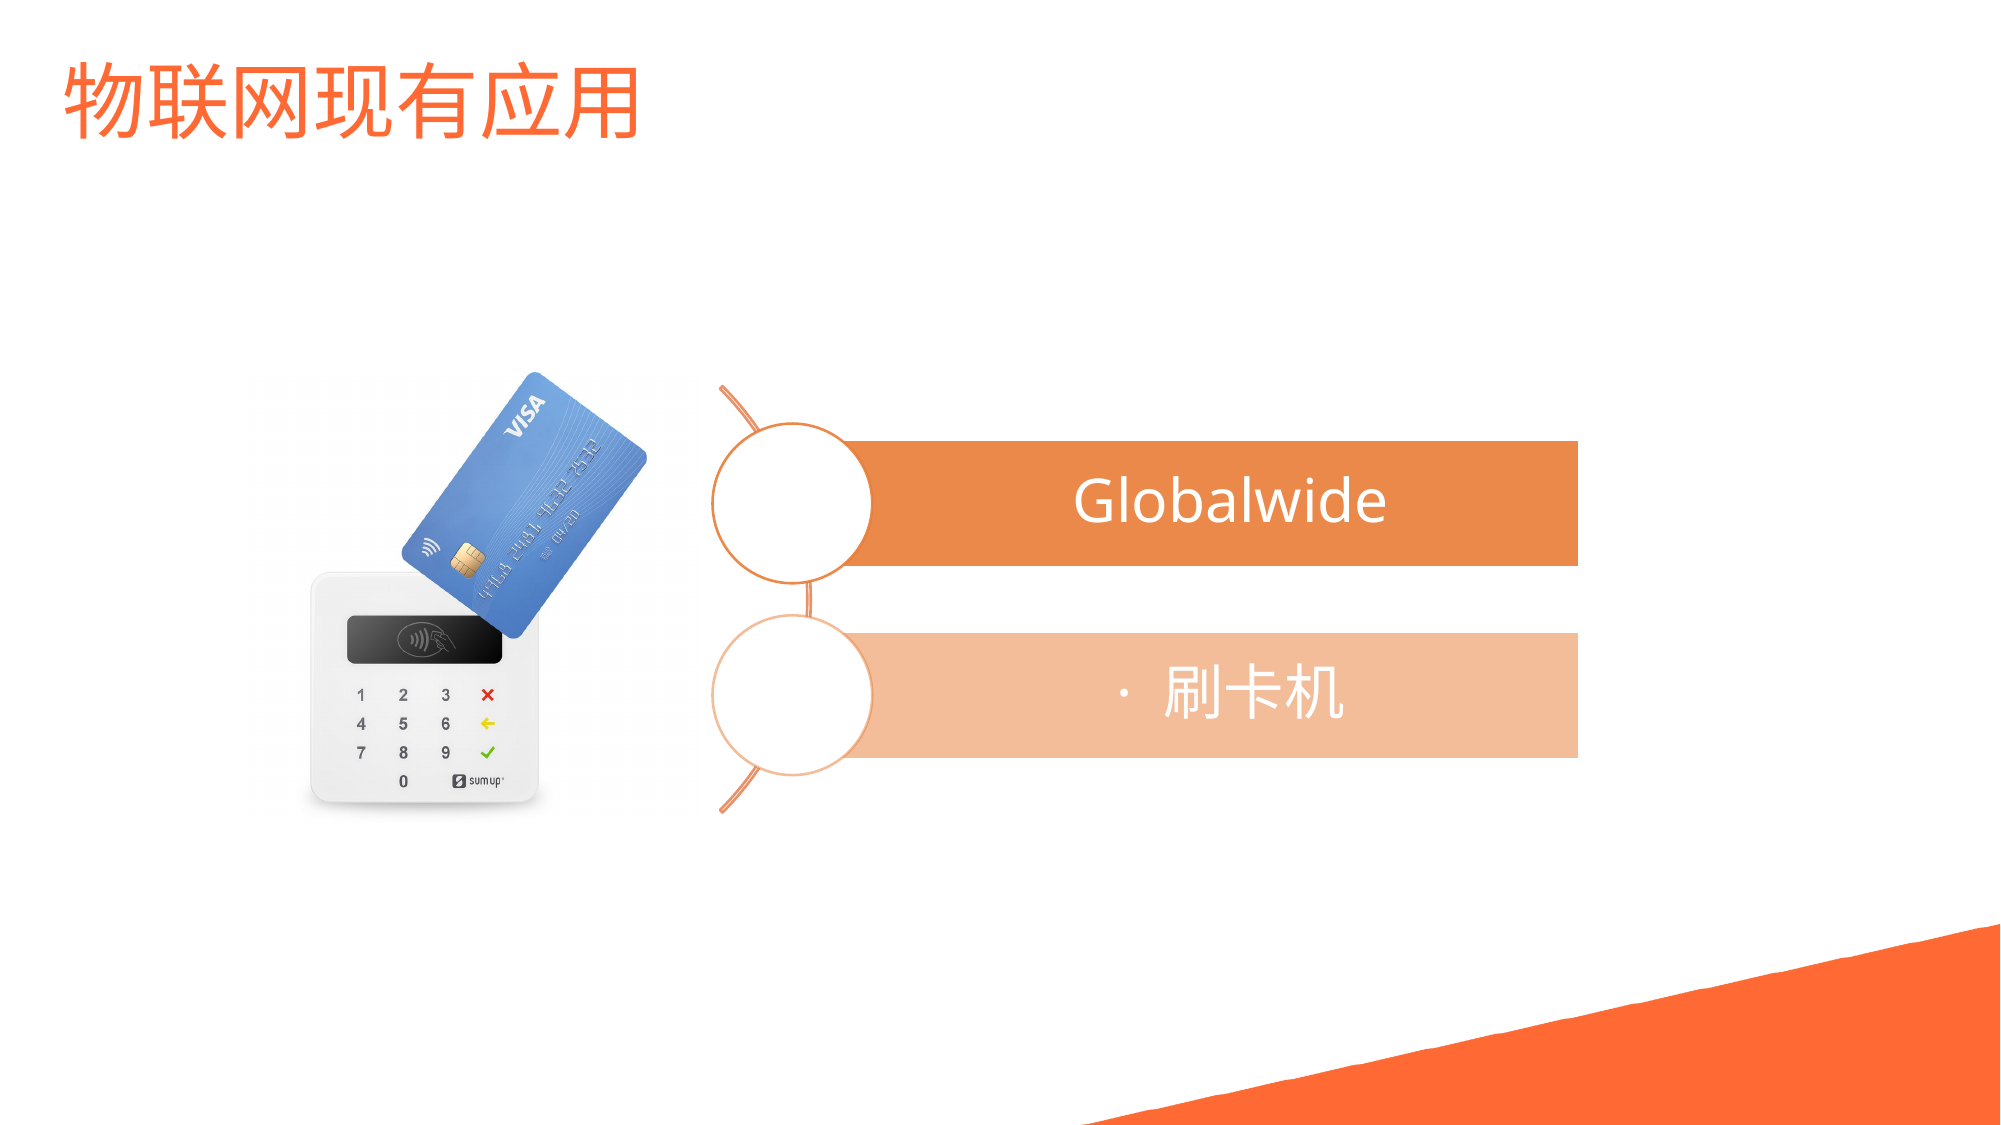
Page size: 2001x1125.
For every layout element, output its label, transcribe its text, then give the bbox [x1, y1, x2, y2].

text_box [709, 375, 1583, 824]
picture [0, 0, 2001, 1125]
text_box 物联网现有应用 [48, 41, 661, 157]
